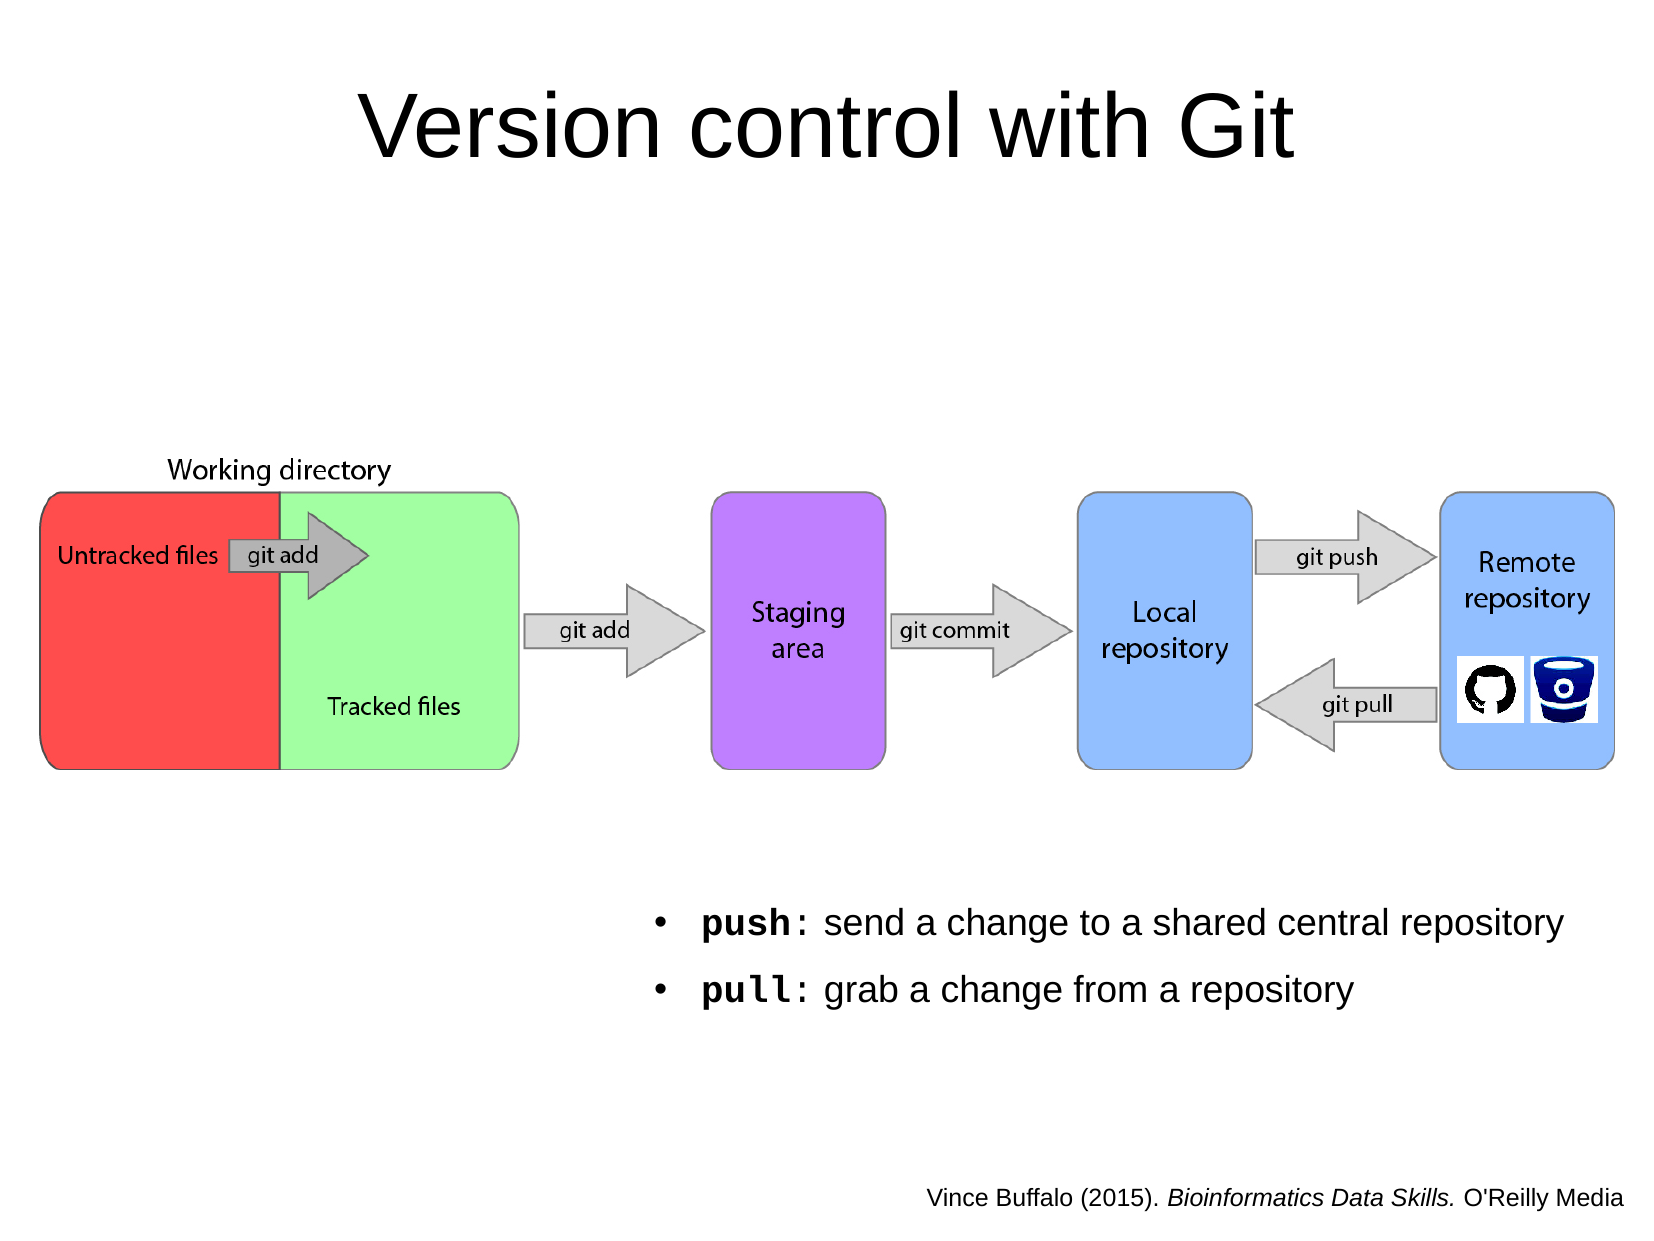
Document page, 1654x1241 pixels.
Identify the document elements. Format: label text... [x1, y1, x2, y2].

text_box push: send a change to a shared central repository pull: grab a change from a repository [639, 894, 1617, 1019]
picture [39, 453, 1615, 770]
text_box Version control with Git [82, 20, 1571, 228]
text_box Vince Buffalo (2015). Bioinformatics Data Skills. O'Reilly Media [911, 1176, 1640, 1220]
